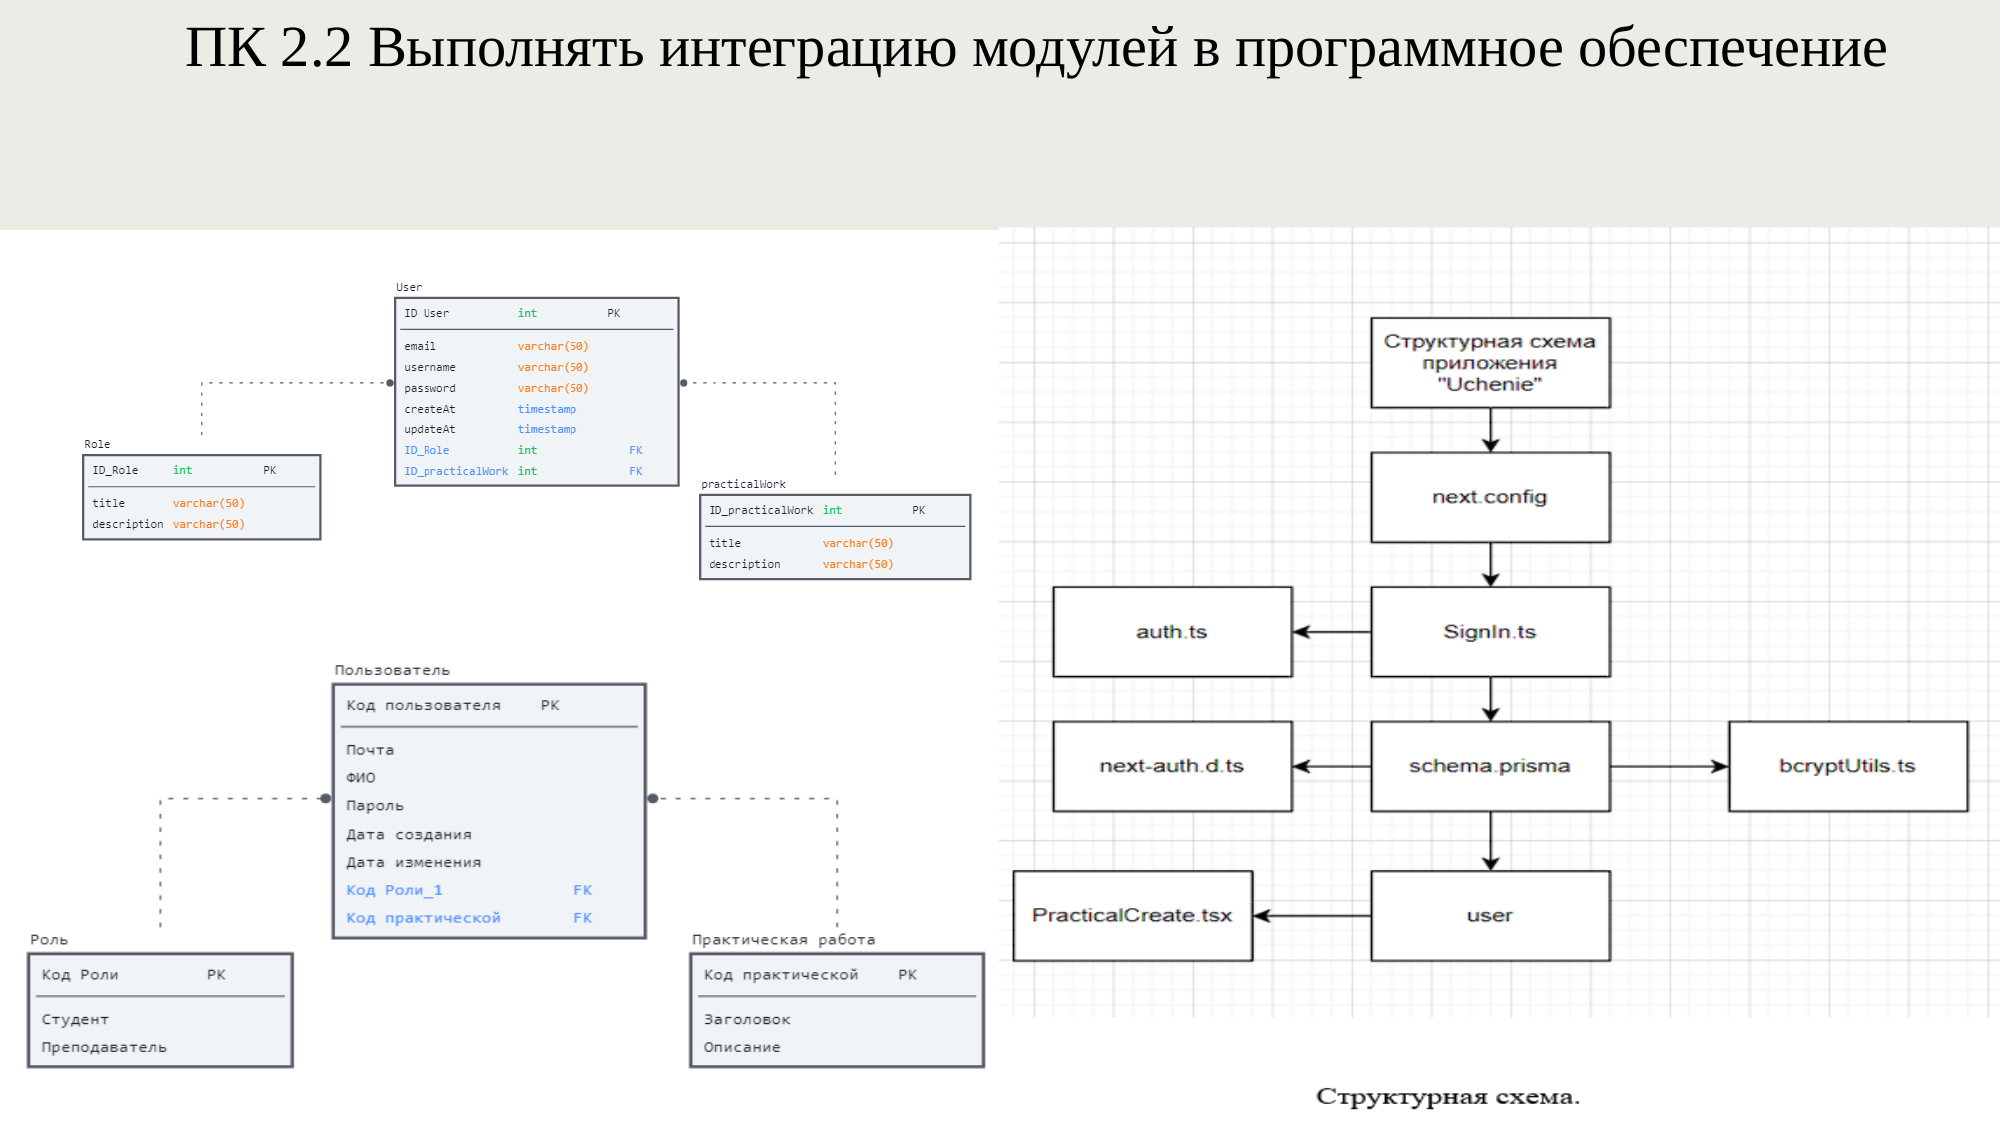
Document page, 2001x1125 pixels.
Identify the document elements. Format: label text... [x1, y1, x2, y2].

picture [0, 227, 2000, 1125]
text_box ПК 2.2 Выполнять интеграцию модулей в программное обеспечение [129, 0, 1946, 86]
